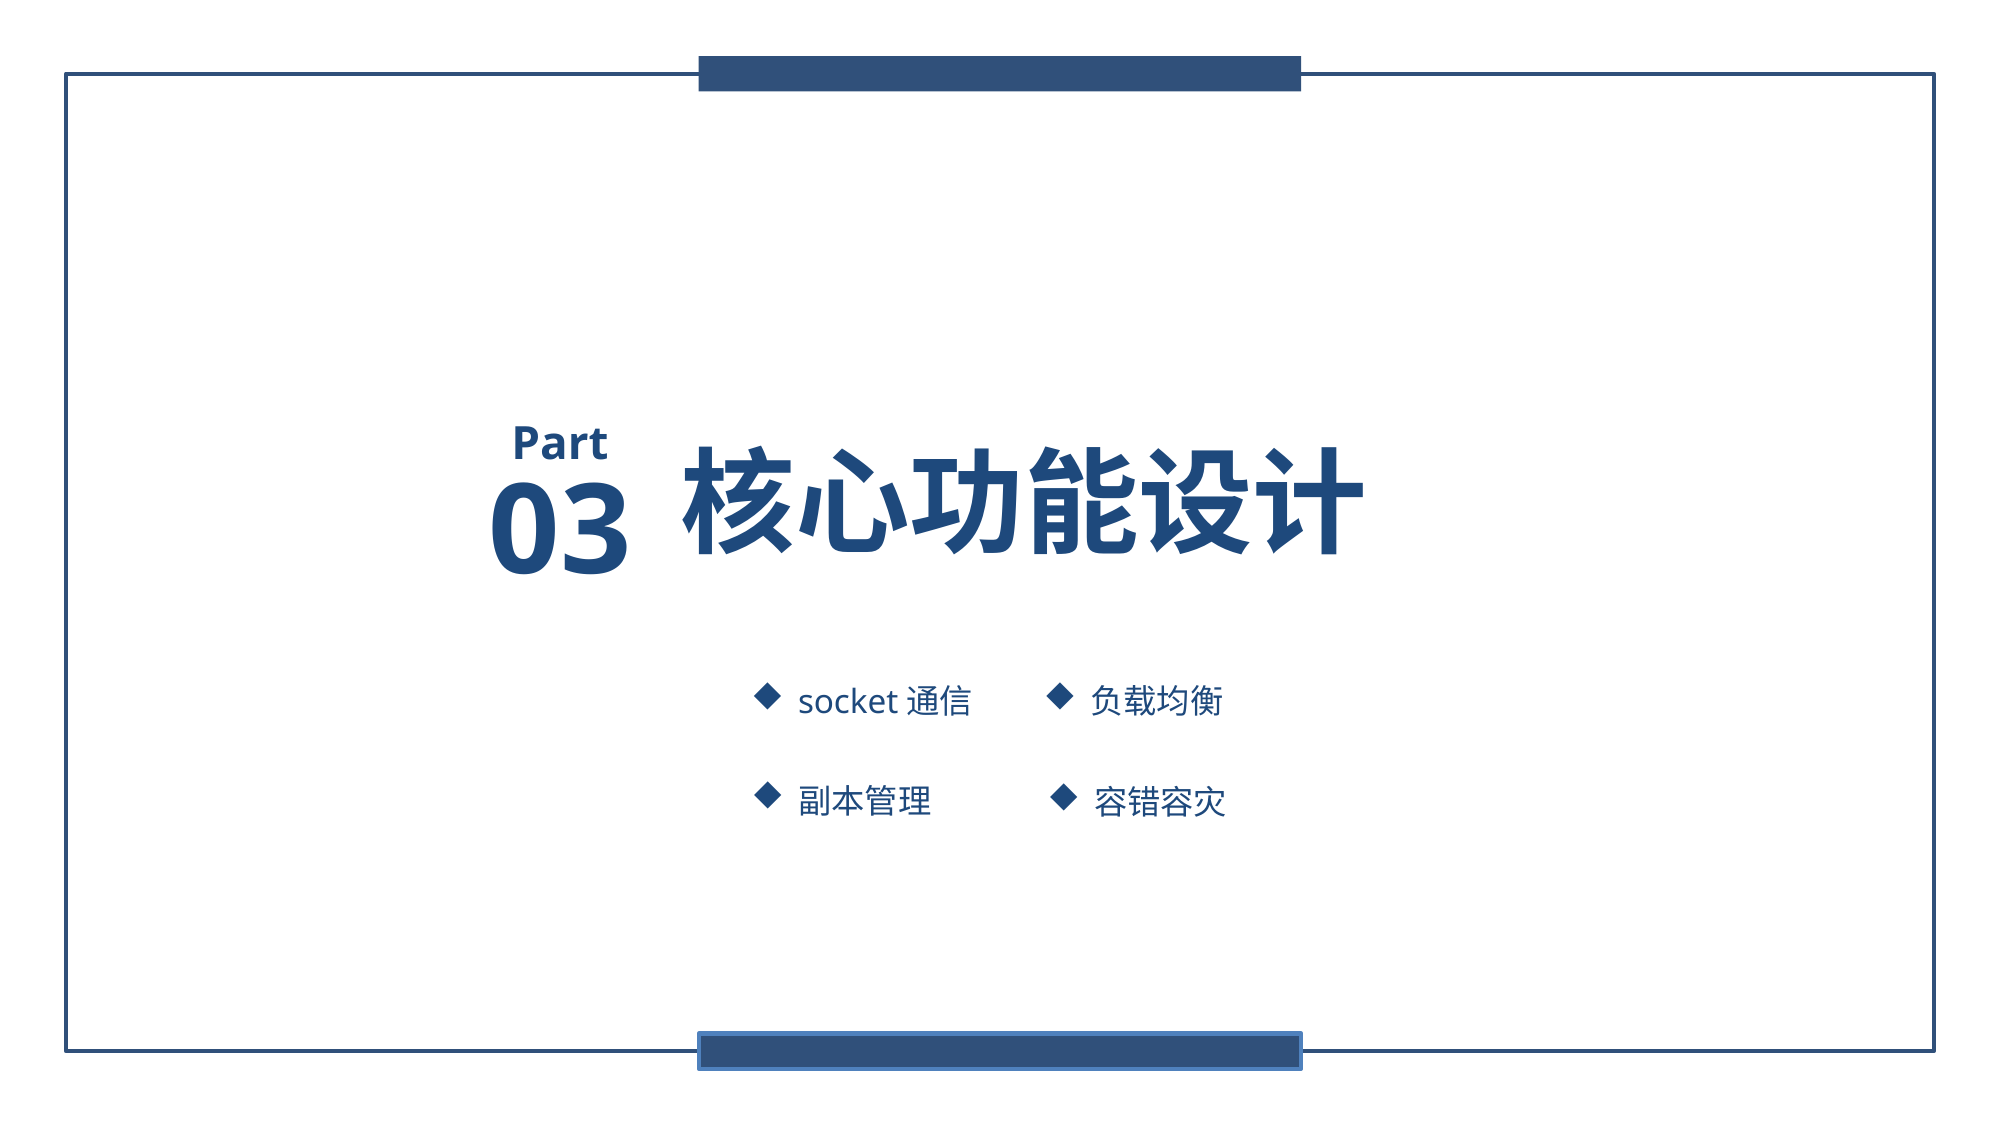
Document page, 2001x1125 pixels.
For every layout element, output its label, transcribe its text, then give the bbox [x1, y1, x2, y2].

text_box [697, 54, 1303, 94]
text_box 副本管理 [751, 780, 963, 821]
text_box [476, 410, 644, 605]
text_box socket通信 [751, 680, 1023, 721]
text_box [1031, 626, 1640, 928]
text_box [64, 72, 1936, 1053]
text_box [697, 1031, 1303, 1071]
